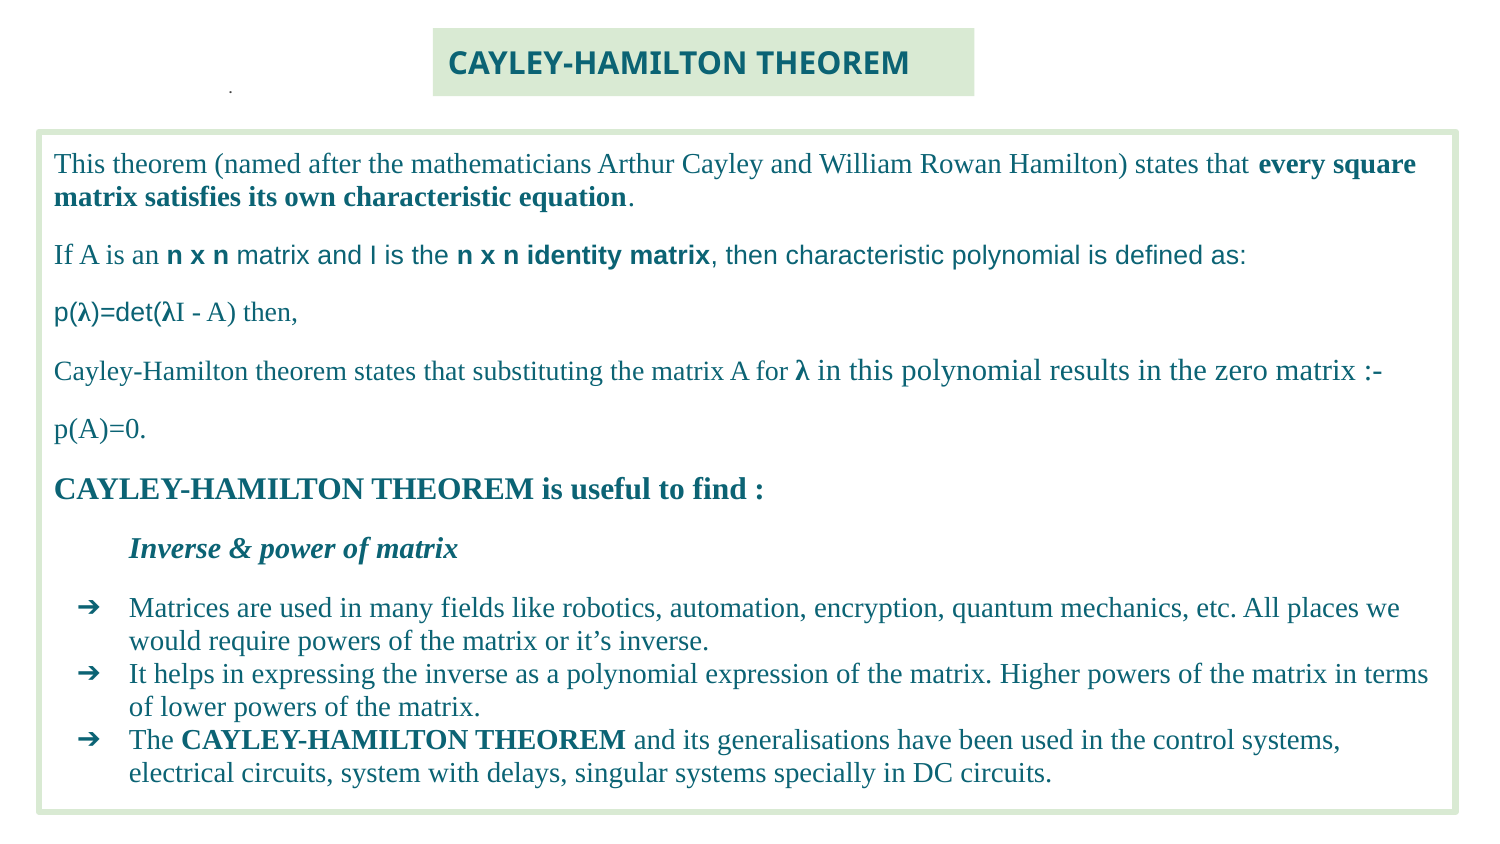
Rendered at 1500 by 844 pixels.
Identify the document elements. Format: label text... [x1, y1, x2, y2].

title . [213, 65, 1368, 131]
text_box CAYLEY-HAMILTON THEOREM [432, 28, 975, 97]
list This theorem (named after the mathematicians Arthur Cayley and William Rowan Hamilton) states that every square matrix satisfies its own characteristic equation. If A is an n x n matrix and I is the n x n identity matrix, then characteristic polynomial is defined as: p(λ)=det(λI - A) then, Cayley-Hamilton theorem states that substituting the matrix A for λ in this polynomial results in the zero matrix :- p(A)=0. CAYLEY-HAMILTON THEOREM is useful to find : Inverse & power of matrix Matrices are used in many fields like robotics, automation, encryption, quantum mechanics, etc. All places we would require powers of the matrix or it’s inverse. It helps in expressing the inverse as a polynomial expression of the matrix. Higher powers of the matrix in terms of lower powers of the matrix. The CAYLEY-HAMILTON THEOREM and its generalisations have been used in the control systems, electrical circuits, system with delays, singular systems specially in DC circuits. [38, 131, 1456, 812]
